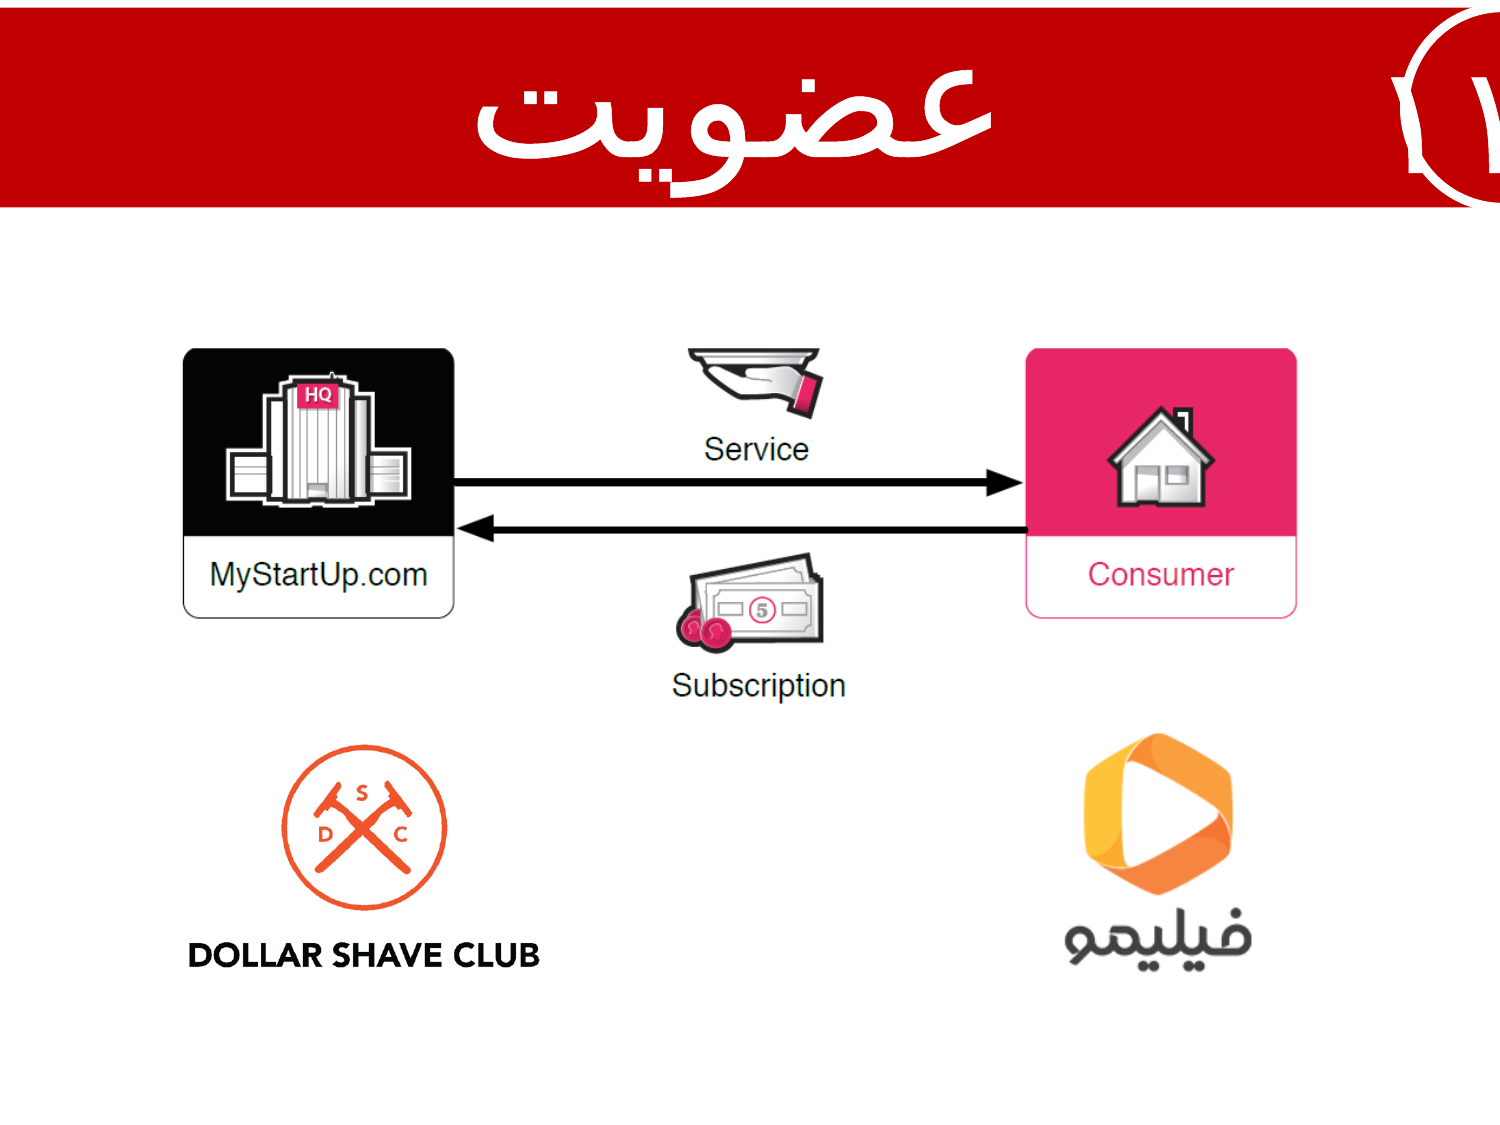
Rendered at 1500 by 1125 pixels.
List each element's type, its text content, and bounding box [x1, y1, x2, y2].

text_box [1488, 5, 1500, 15]
text_box ۱۱ [1356, 15, 1500, 211]
text_box [0, 198, 1356, 210]
picture [62, 274, 1413, 1057]
text_box عضویت [0, 0, 1488, 198]
